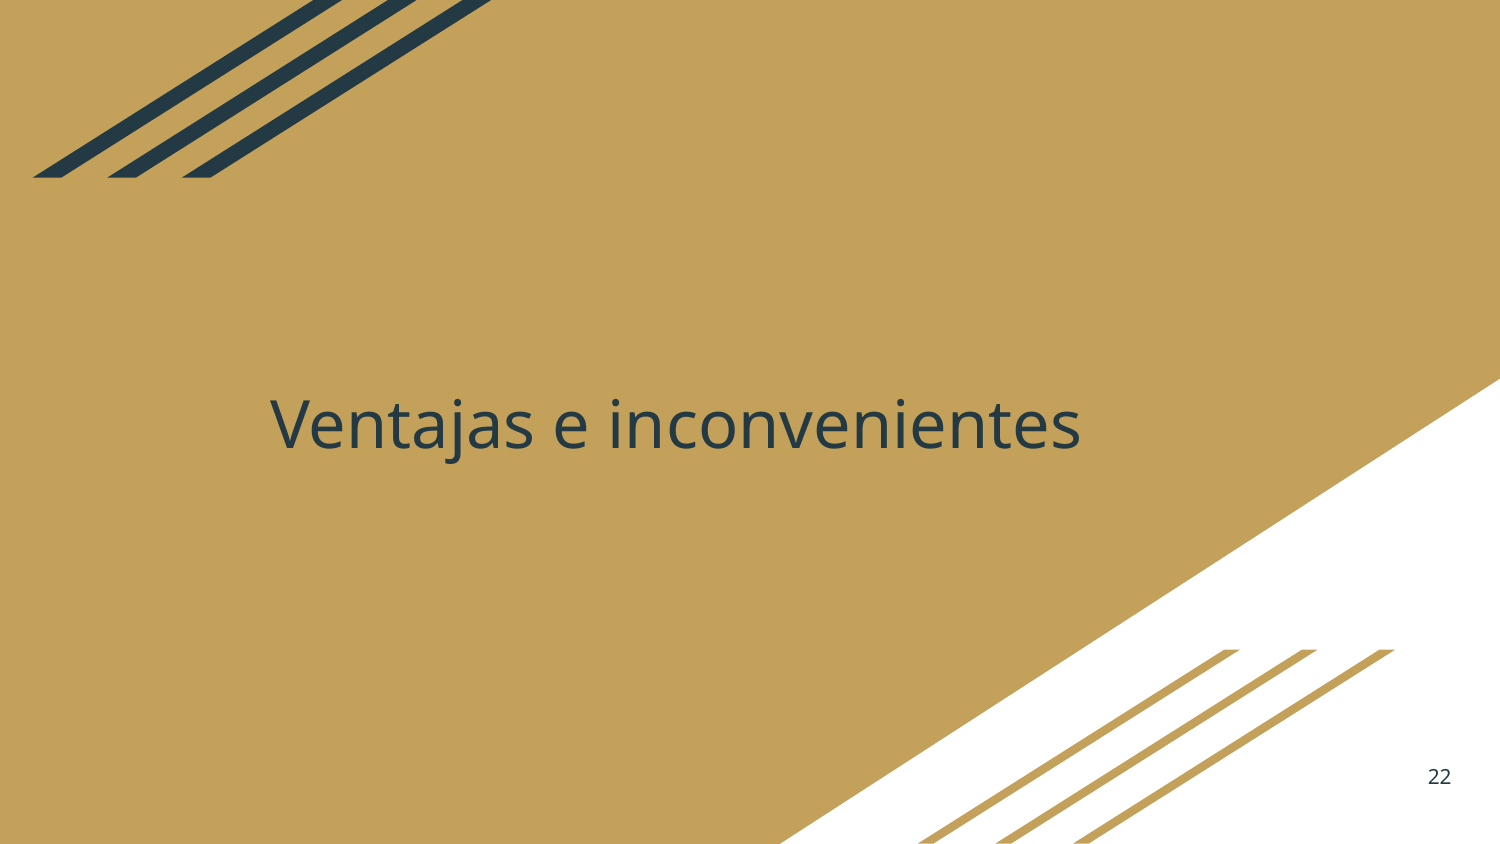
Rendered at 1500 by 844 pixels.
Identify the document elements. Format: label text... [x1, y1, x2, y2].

title Ventajas e inconvenientes [199, 329, 1155, 515]
slide_number ‹#› [1376, 745, 1467, 810]
